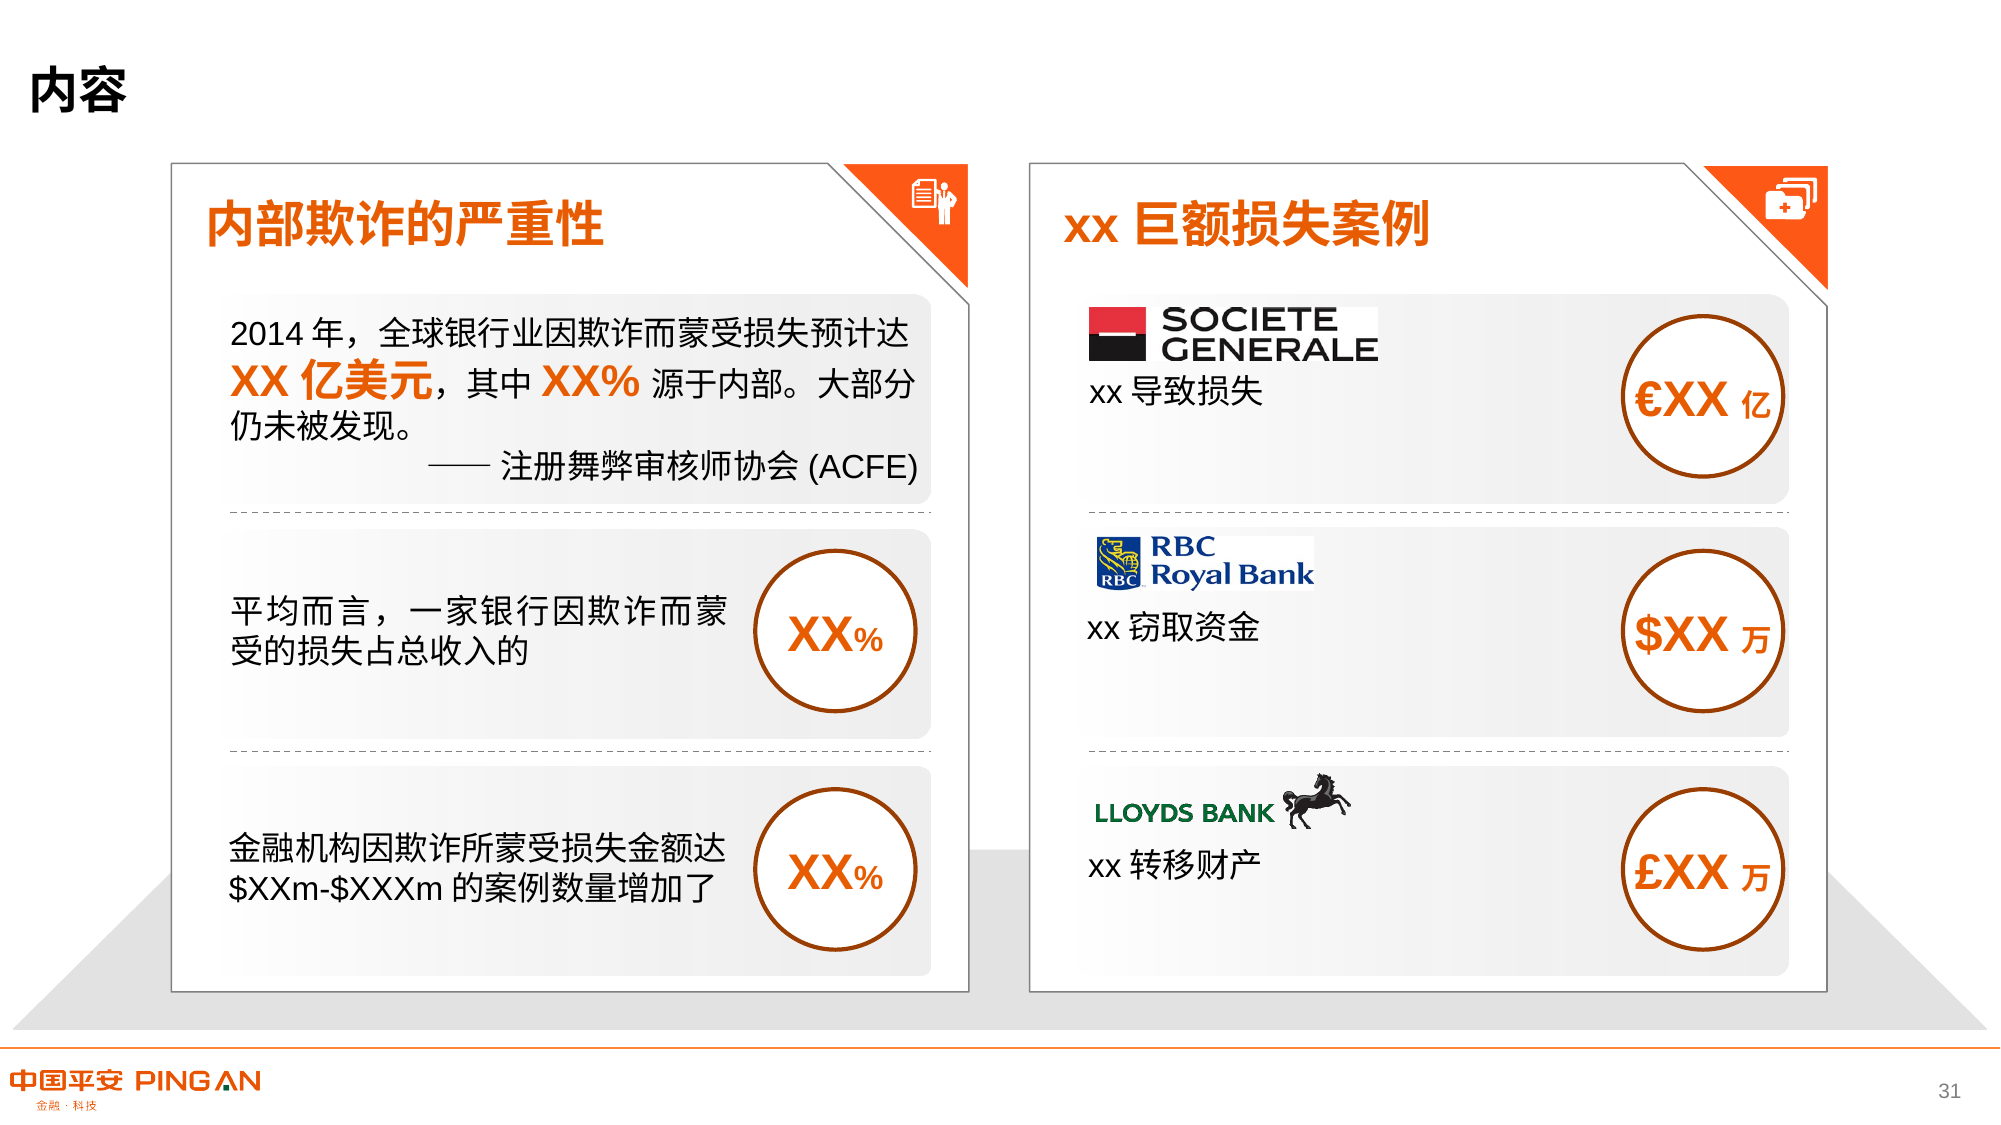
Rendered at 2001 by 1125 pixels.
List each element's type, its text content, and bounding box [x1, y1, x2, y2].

text_box XX% [755, 789, 916, 950]
text_box [1776, 184, 1810, 210]
picture [1088, 307, 1378, 361]
text_box €XX亿 [1622, 316, 1784, 477]
text_box £XX万 [1622, 789, 1784, 950]
text_box XX% [755, 550, 916, 712]
text_box [1701, 164, 1829, 292]
text_box [1765, 190, 1806, 220]
picture [10, 1069, 260, 1111]
text_box xx巨额损失案例 [1048, 185, 1648, 260]
text_box [1029, 163, 1827, 992]
text_box [937, 189, 957, 225]
text_box xx窃取资金 [1076, 527, 1789, 737]
picture [1097, 535, 1315, 592]
text_box 内容 [28, 29, 1822, 148]
text_box 2014年，全球银行业因欺诈而蒙受损失预计达XX亿美元，其中XX%源于内部。大部分仍未被发现。 ——注册舞弊审核师协会(ACFE) [217, 294, 931, 504]
text_box 金融机构因欺诈所蒙受损失金额达$XXm-$XXXm的案例数量增加了 [217, 766, 931, 976]
text_box [13, 850, 1987, 1030]
text_box xx导致损失 [1076, 294, 1789, 504]
text_box [171, 163, 969, 992]
text_box 内部欺诈的严重性 [190, 185, 856, 260]
picture [1095, 772, 1351, 829]
text_box [1783, 177, 1818, 203]
text_box [940, 182, 948, 191]
text_box 平均而言，一家银行因欺诈而蒙受的损失占总收入的 [217, 529, 931, 739]
text_box xx转移财产 [1076, 766, 1789, 976]
text_box [841, 163, 969, 291]
text_box $XX万 [1622, 550, 1784, 712]
text_box [911, 178, 937, 208]
